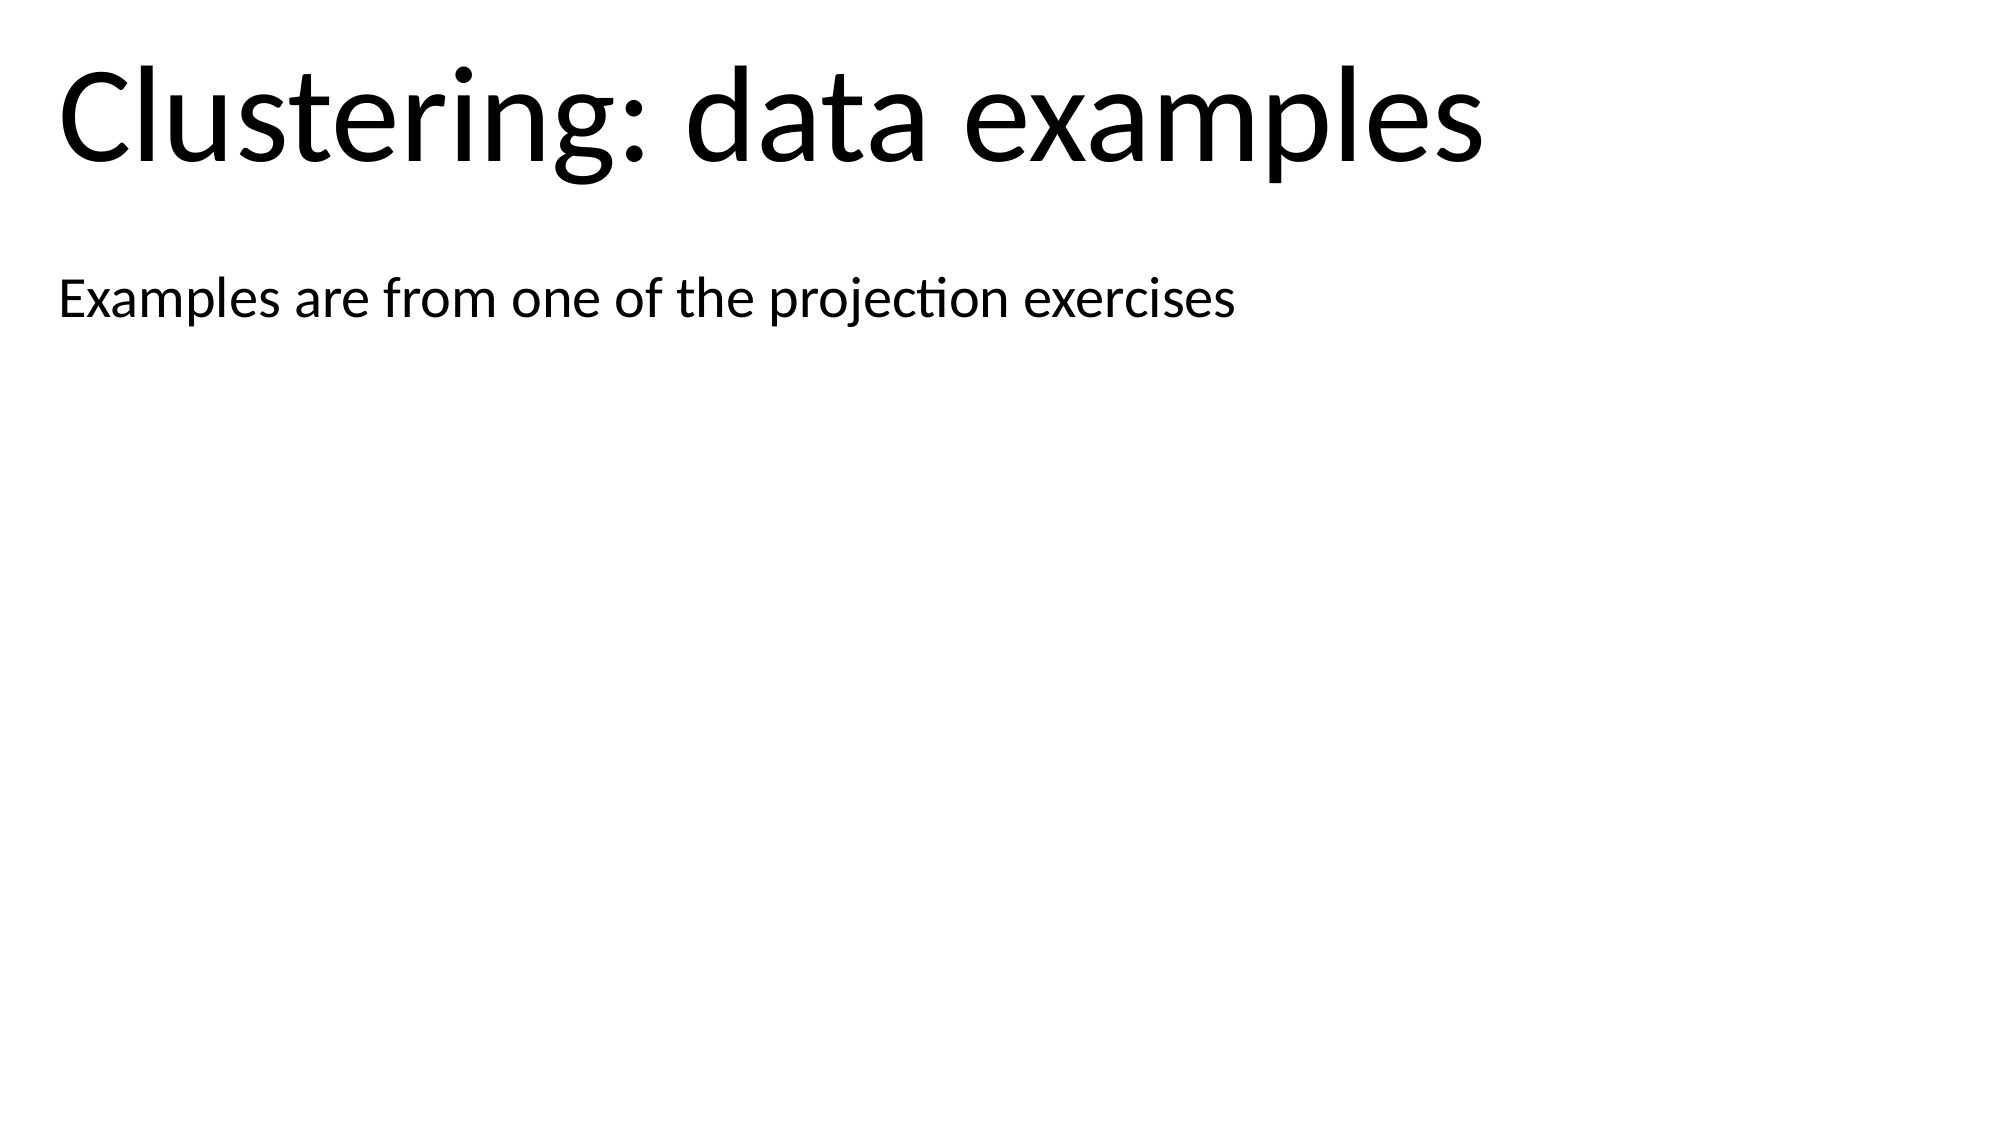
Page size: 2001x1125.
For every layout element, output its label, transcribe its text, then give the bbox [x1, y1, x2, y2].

text_box Clustering: data examples Examples are from one of the projection exercises [43, 16, 1893, 337]
